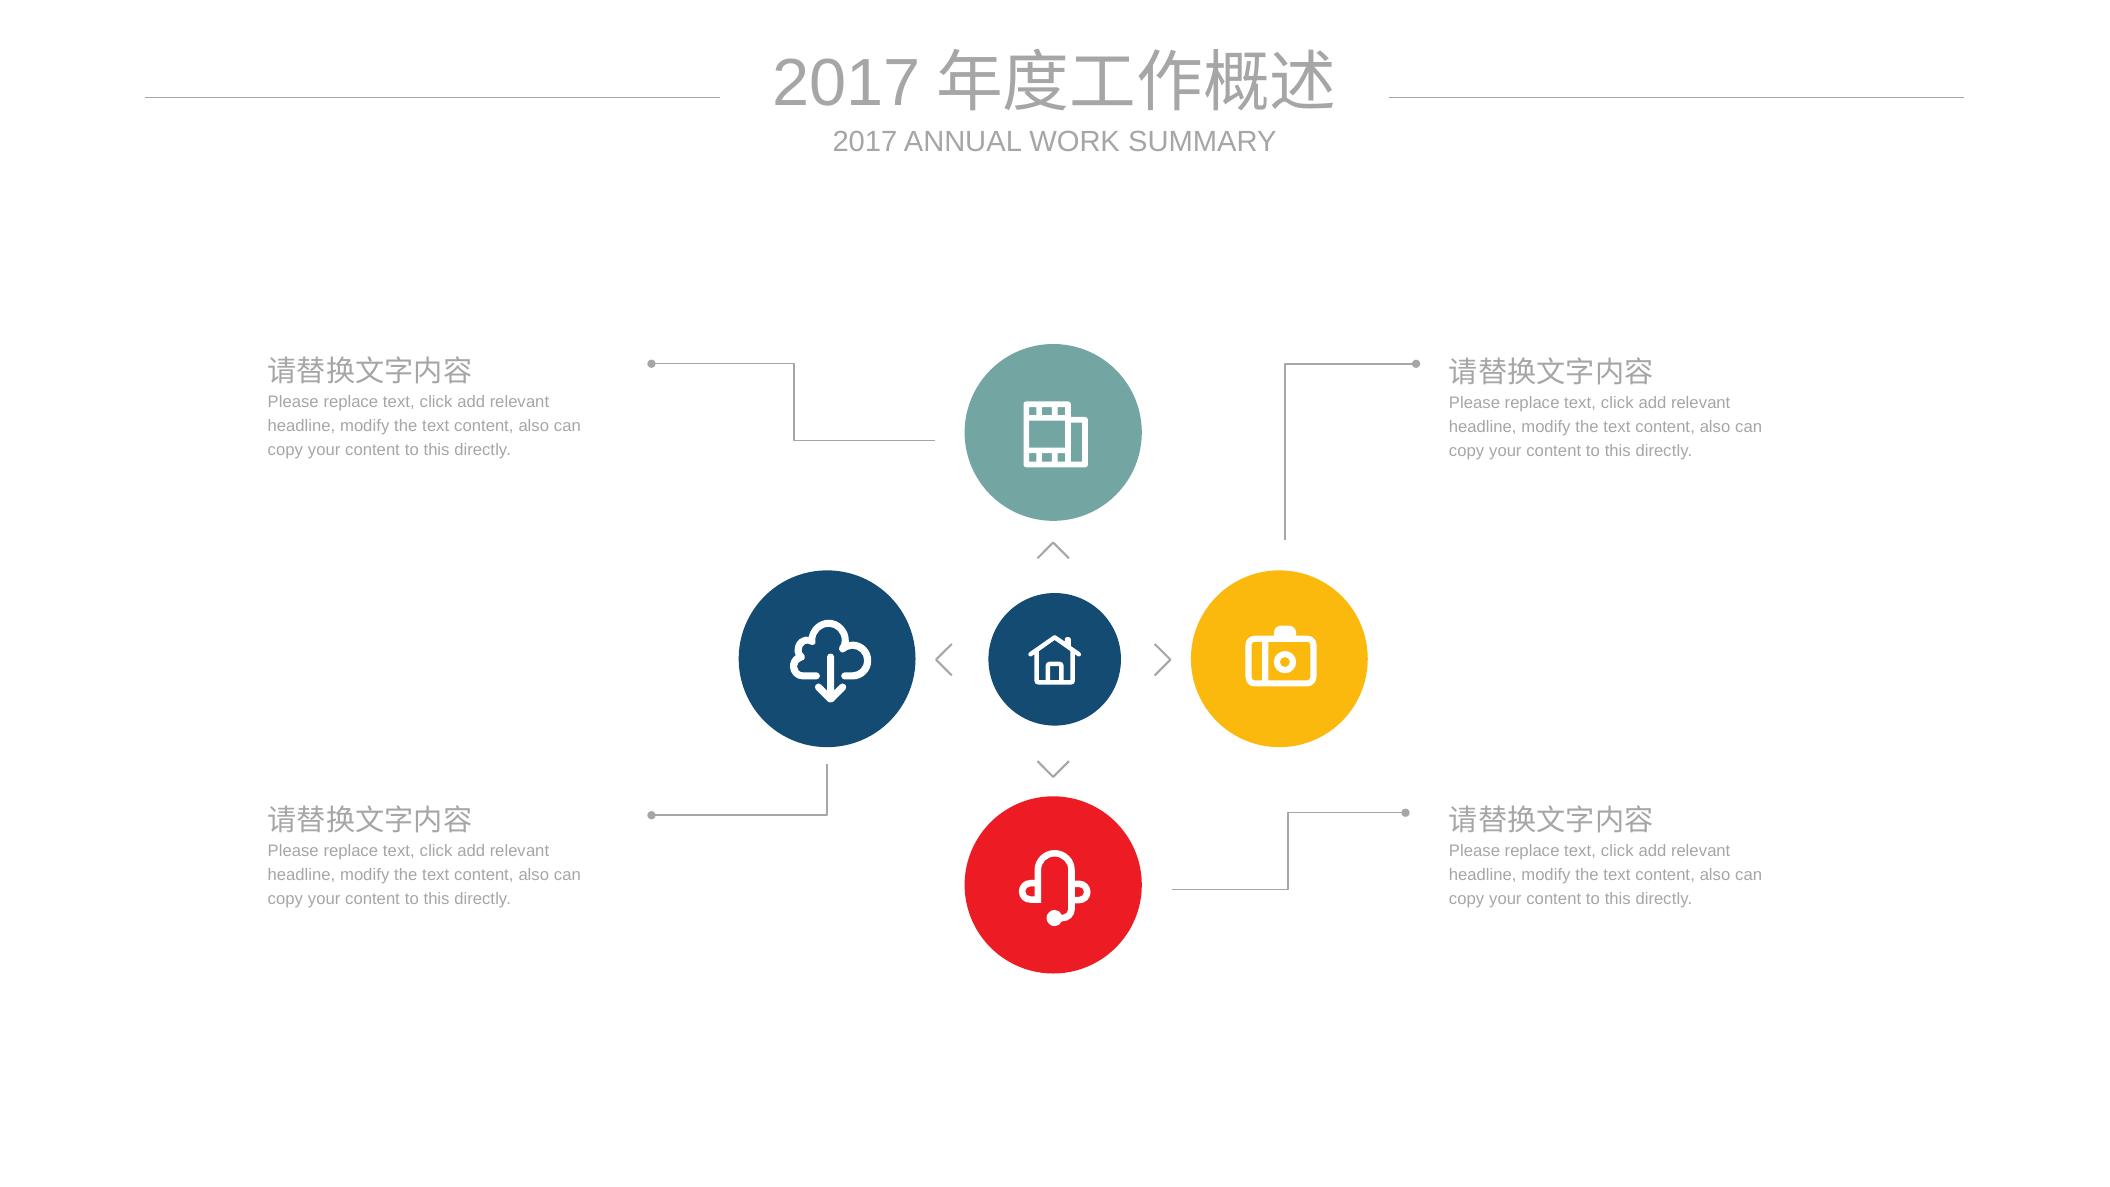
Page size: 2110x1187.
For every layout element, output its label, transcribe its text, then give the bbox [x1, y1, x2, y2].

text_box 请替换文字内容 Please replace text, click add relevant headline, modify the text content, also can copy your content to this directly. [1449, 794, 1798, 908]
text_box [1284, 359, 1421, 541]
text_box [936, 643, 952, 676]
text_box [1037, 761, 1069, 777]
text_box [1023, 401, 1088, 468]
text_box [1171, 808, 1410, 891]
text_box [1028, 635, 1081, 685]
text_box 请替换文字内容 Please replace text, click add relevant headline, modify the text content, also can copy your content to this directly. [1449, 346, 1798, 460]
text_box [1037, 542, 1069, 559]
text_box [1190, 570, 1368, 748]
text_box [1018, 850, 1091, 927]
text_box [964, 796, 1142, 974]
text_box [647, 764, 828, 820]
text_box 2017年度工作概述 [730, 38, 1379, 96]
text_box 2017年度工作概述 [730, 98, 1379, 119]
text_box [1154, 643, 1171, 676]
text_box [964, 343, 1142, 521]
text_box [1245, 625, 1317, 687]
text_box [789, 619, 872, 703]
text_box [647, 359, 935, 442]
text_box [988, 593, 1121, 726]
text_box [738, 570, 916, 748]
text_box 2017 ANNUAL WORK SUMMARY [824, 122, 1285, 158]
text_box 请替换文字内容 Please replace text, click add relevant headline, modify the text content, also can copy your content to this directly. [267, 345, 617, 460]
text_box 请替换文字内容 Please replace text, click add relevant headline, modify the text content, also can copy your content to this directly. [267, 794, 617, 908]
